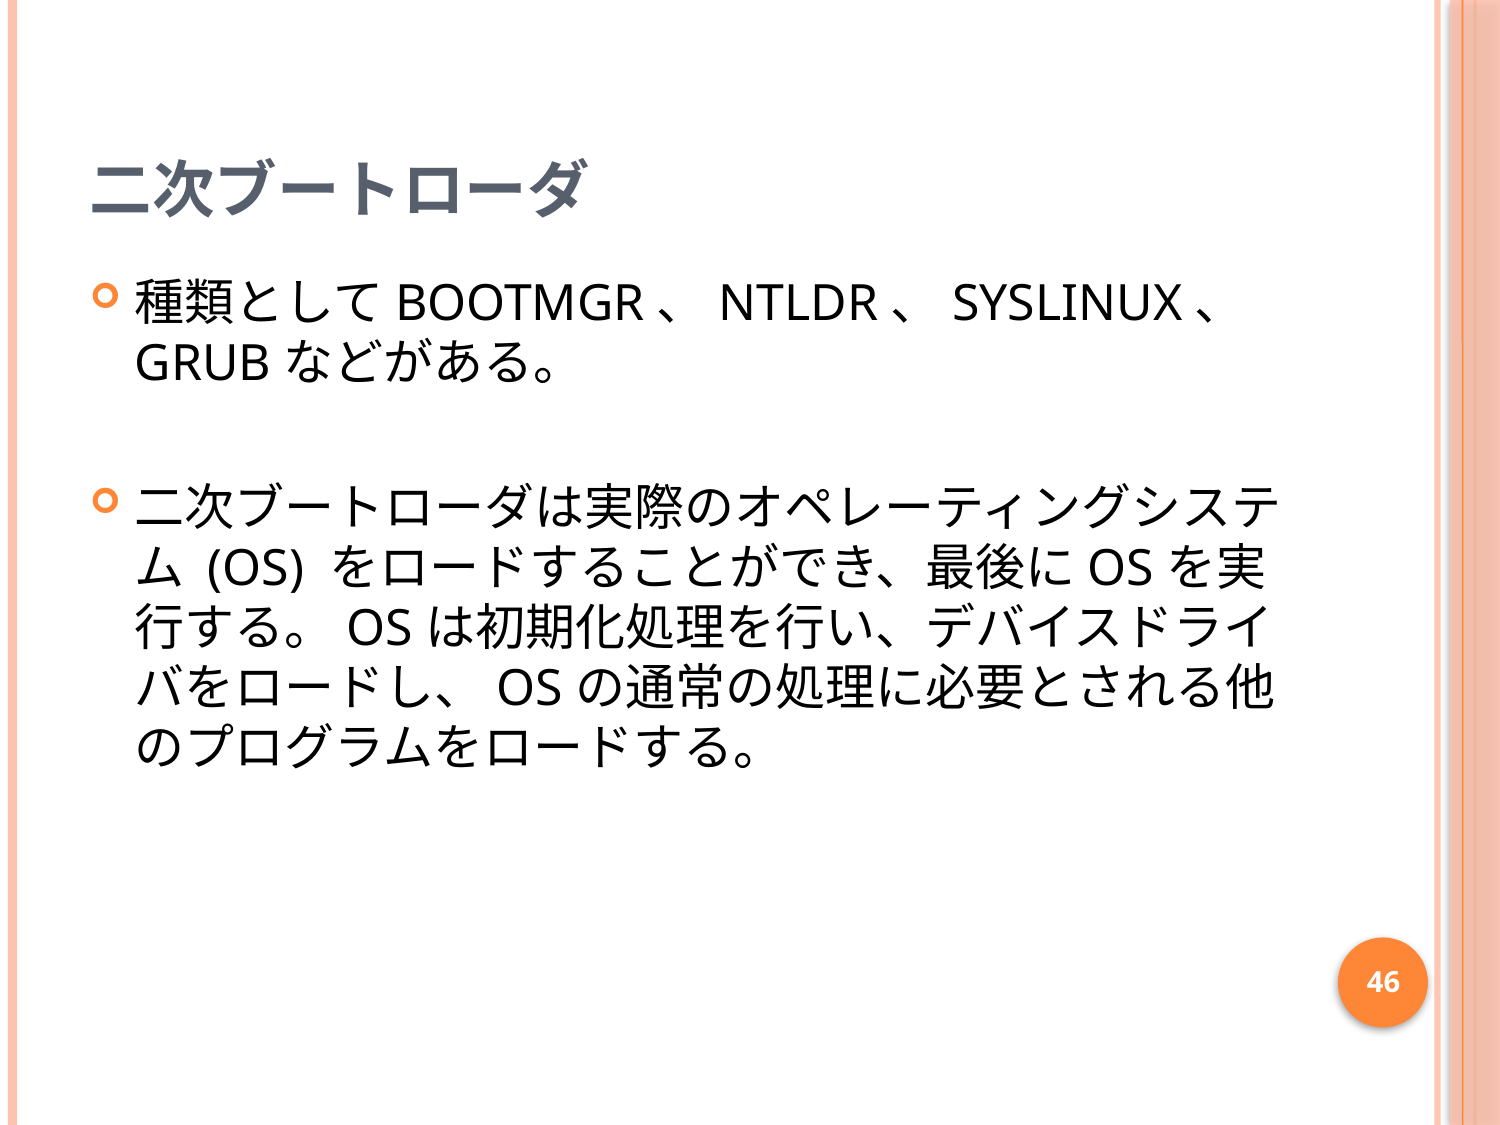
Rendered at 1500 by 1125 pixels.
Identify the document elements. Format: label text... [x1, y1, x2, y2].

slide_number 46 [1333, 940, 1434, 1027]
list 種類としてBOOTMGR、NTLDR、SYSLINUX、GRUBなどがある。 二次ブートローダは実際のオペレーティングシステム (OS) をロードすることができ、最後にOSを実行する。OSは初期化処理を行い、デバイスドライバをロードし、OSの通常の処理に必要とされる他のプログラムをロードする。 [75, 262, 1300, 1062]
title 二次ブートローダ [75, 45, 1300, 233]
